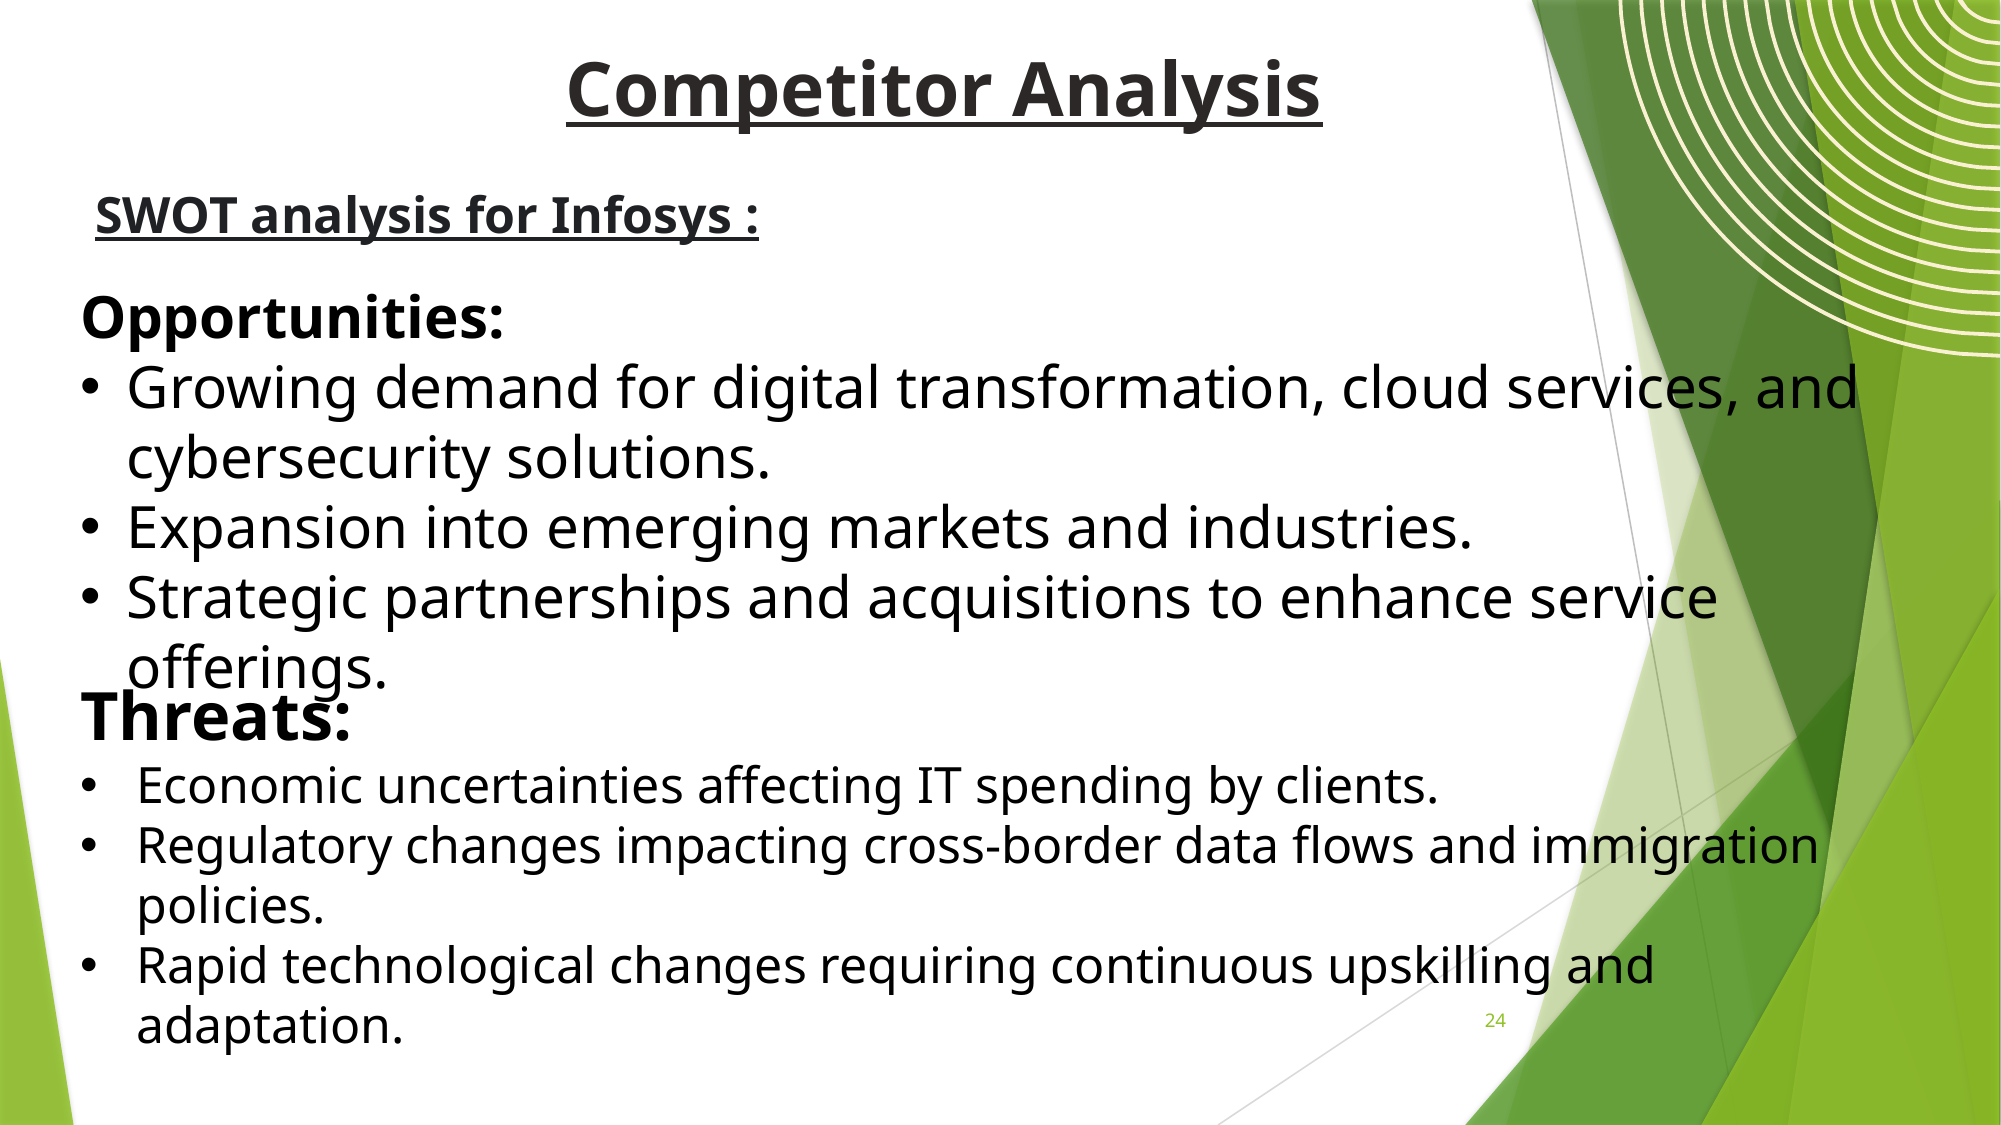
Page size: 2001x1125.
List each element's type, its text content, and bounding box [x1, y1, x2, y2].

text_box Threats: Economic uncertainties affecting IT spending by clients. Regulatory changes impacting cross-border data flows and immigration policies. Rapid technological changes requiring continuous upskilling and adaptation. [65, 708, 1842, 1107]
list SWOT analysis for Infosys : [65, 167, 1818, 272]
text_box Opportunities: Growing demand for digital transformation, cloud services, and cybersecurity solutions. Expansion into emerging markets and industries. Strategic partnerships and acquisitions to enhance service offerings. [65, 272, 1961, 708]
title Competitor Analysis [355, 33, 1745, 167]
